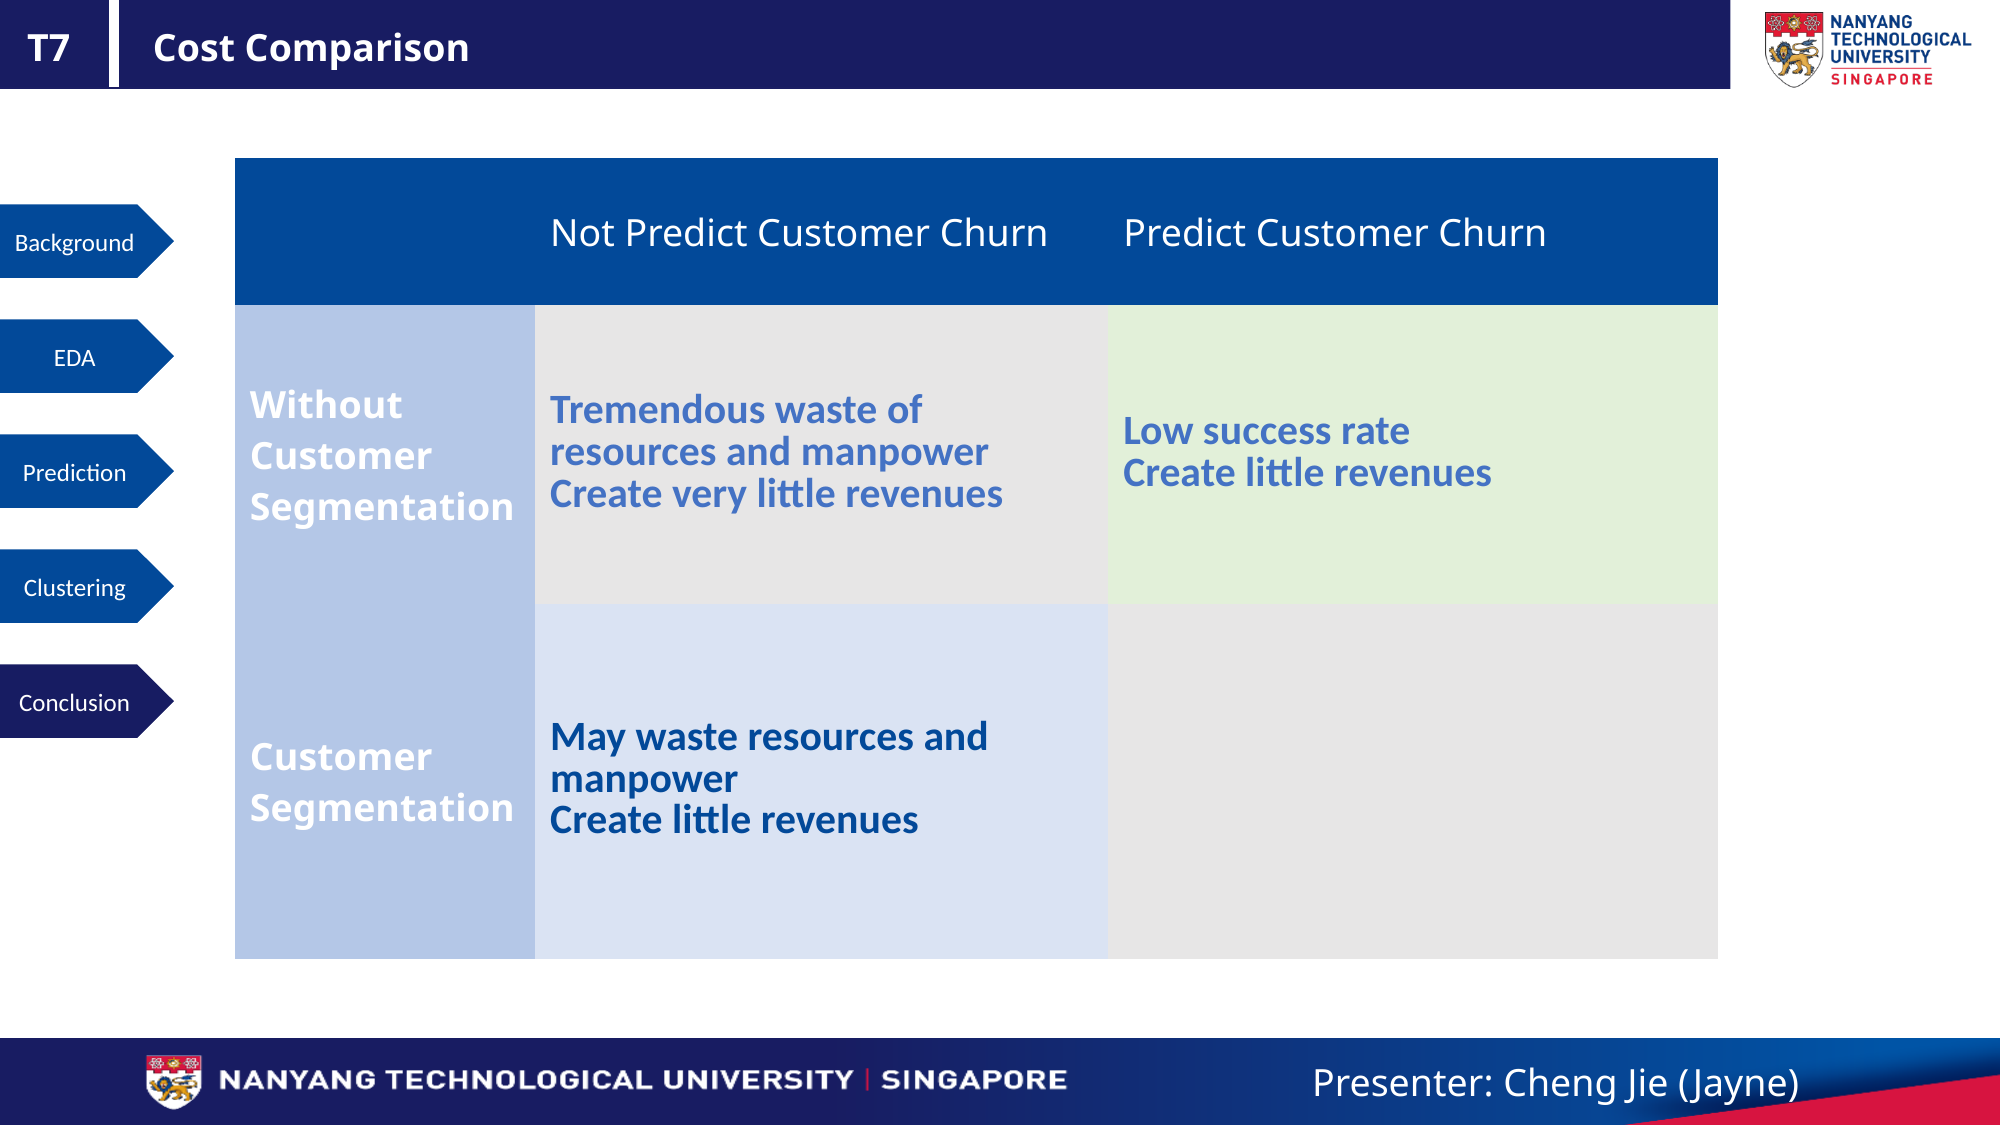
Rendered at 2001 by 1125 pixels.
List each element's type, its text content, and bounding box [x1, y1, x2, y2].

table_header Predict Customer Churn [1108, 158, 1718, 305]
picture [0, 1037, 2000, 1125]
table_cell May waste resources and manpower Create little revenues [535, 604, 1108, 959]
table_cell Tremendous waste of resources and manpower Create very little revenues [535, 305, 1108, 604]
text_box Conclusion [0, 662, 178, 741]
table_cell Low success rate Create little revenues [1108, 305, 1718, 604]
table_header [235, 158, 535, 305]
picture [0, 0, 1731, 89]
table_cell Customer Segmentation [235, 604, 535, 959]
text_box Background [0, 202, 178, 281]
picture [1765, 12, 1977, 89]
table_cell Without Customer Segmentation [235, 305, 535, 604]
text_box Prediction [0, 432, 178, 511]
text_box EDA [0, 317, 178, 396]
table_cell [1108, 604, 1718, 959]
text_box Clustering [0, 547, 178, 626]
table_header Not Predict Customer Churn [535, 158, 1108, 305]
